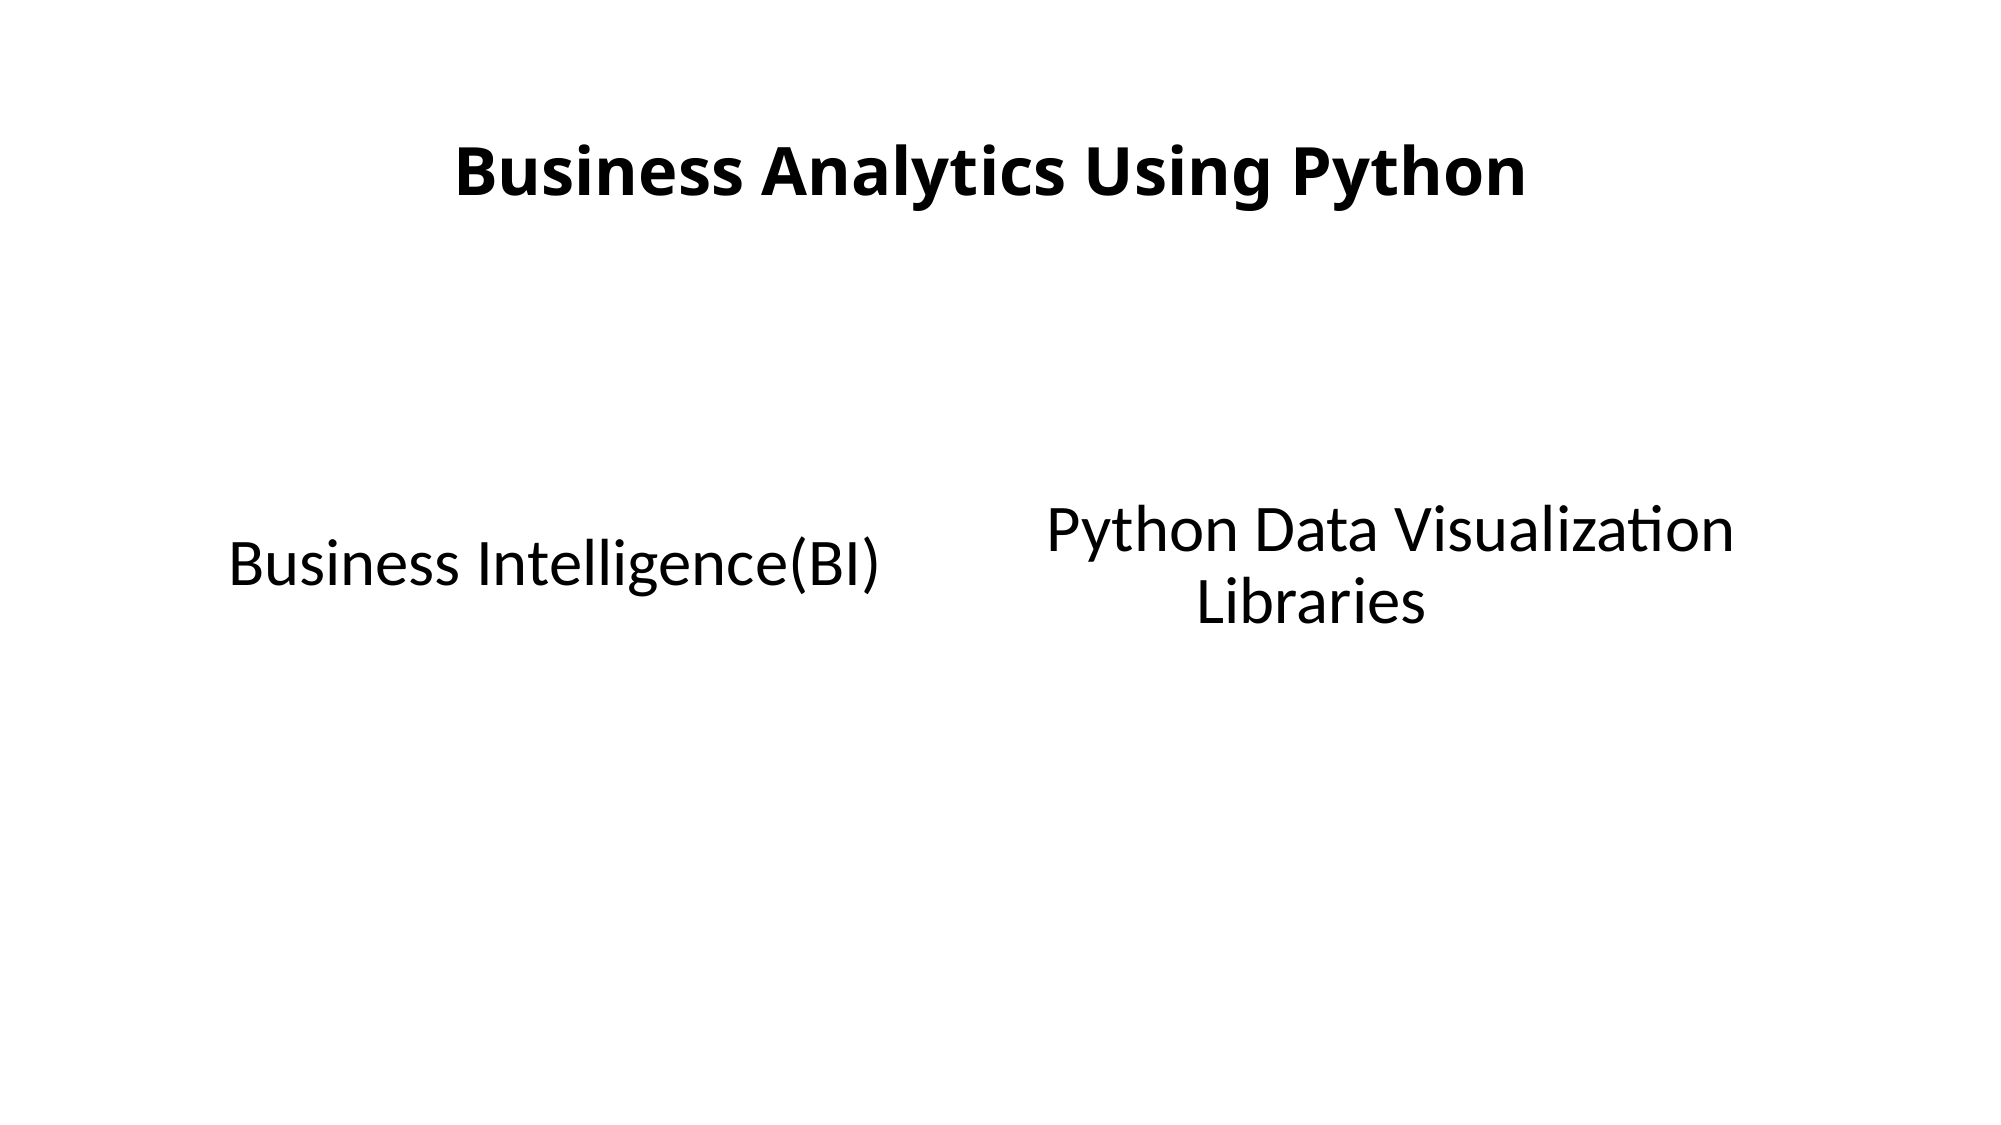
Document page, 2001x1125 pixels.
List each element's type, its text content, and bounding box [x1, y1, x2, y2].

subtitle [69, 275, 1988, 863]
title Business Analytics Using Python [249, 32, 1750, 218]
text_box Business Intelligence(BI) [213, 419, 1269, 607]
text_box Python Data Visualization Libraries [731, 486, 1865, 720]
